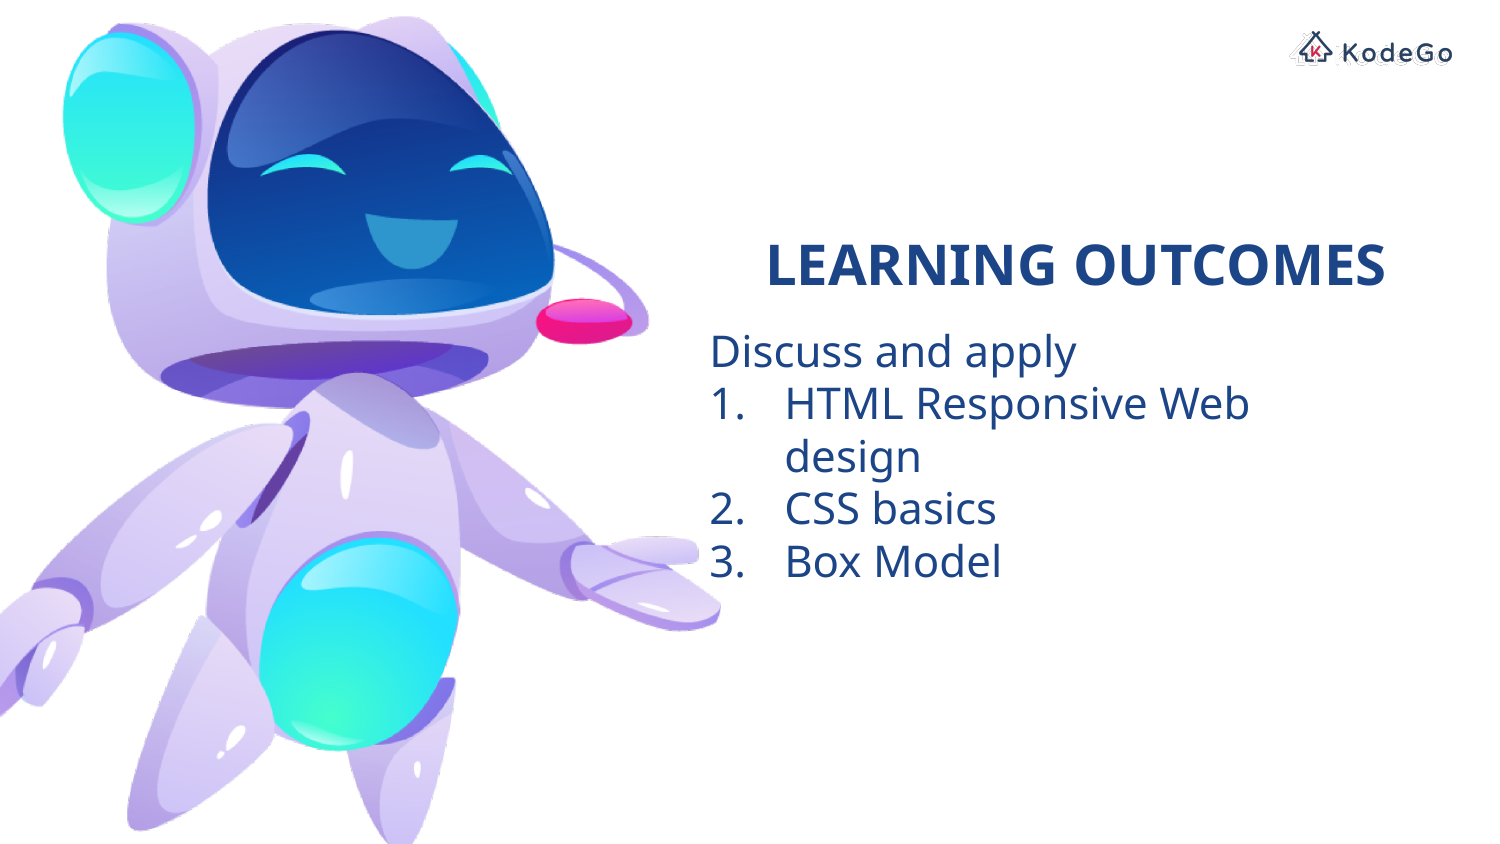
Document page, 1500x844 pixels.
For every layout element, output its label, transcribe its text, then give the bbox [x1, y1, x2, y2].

text_box LEARNING OUTCOMES [765, 229, 1478, 297]
text_box Discuss and apply HTML Responsive Web design CSS basics Box Model [724, 323, 1312, 586]
picture [1275, 16, 1463, 76]
picture [0, 16, 721, 844]
